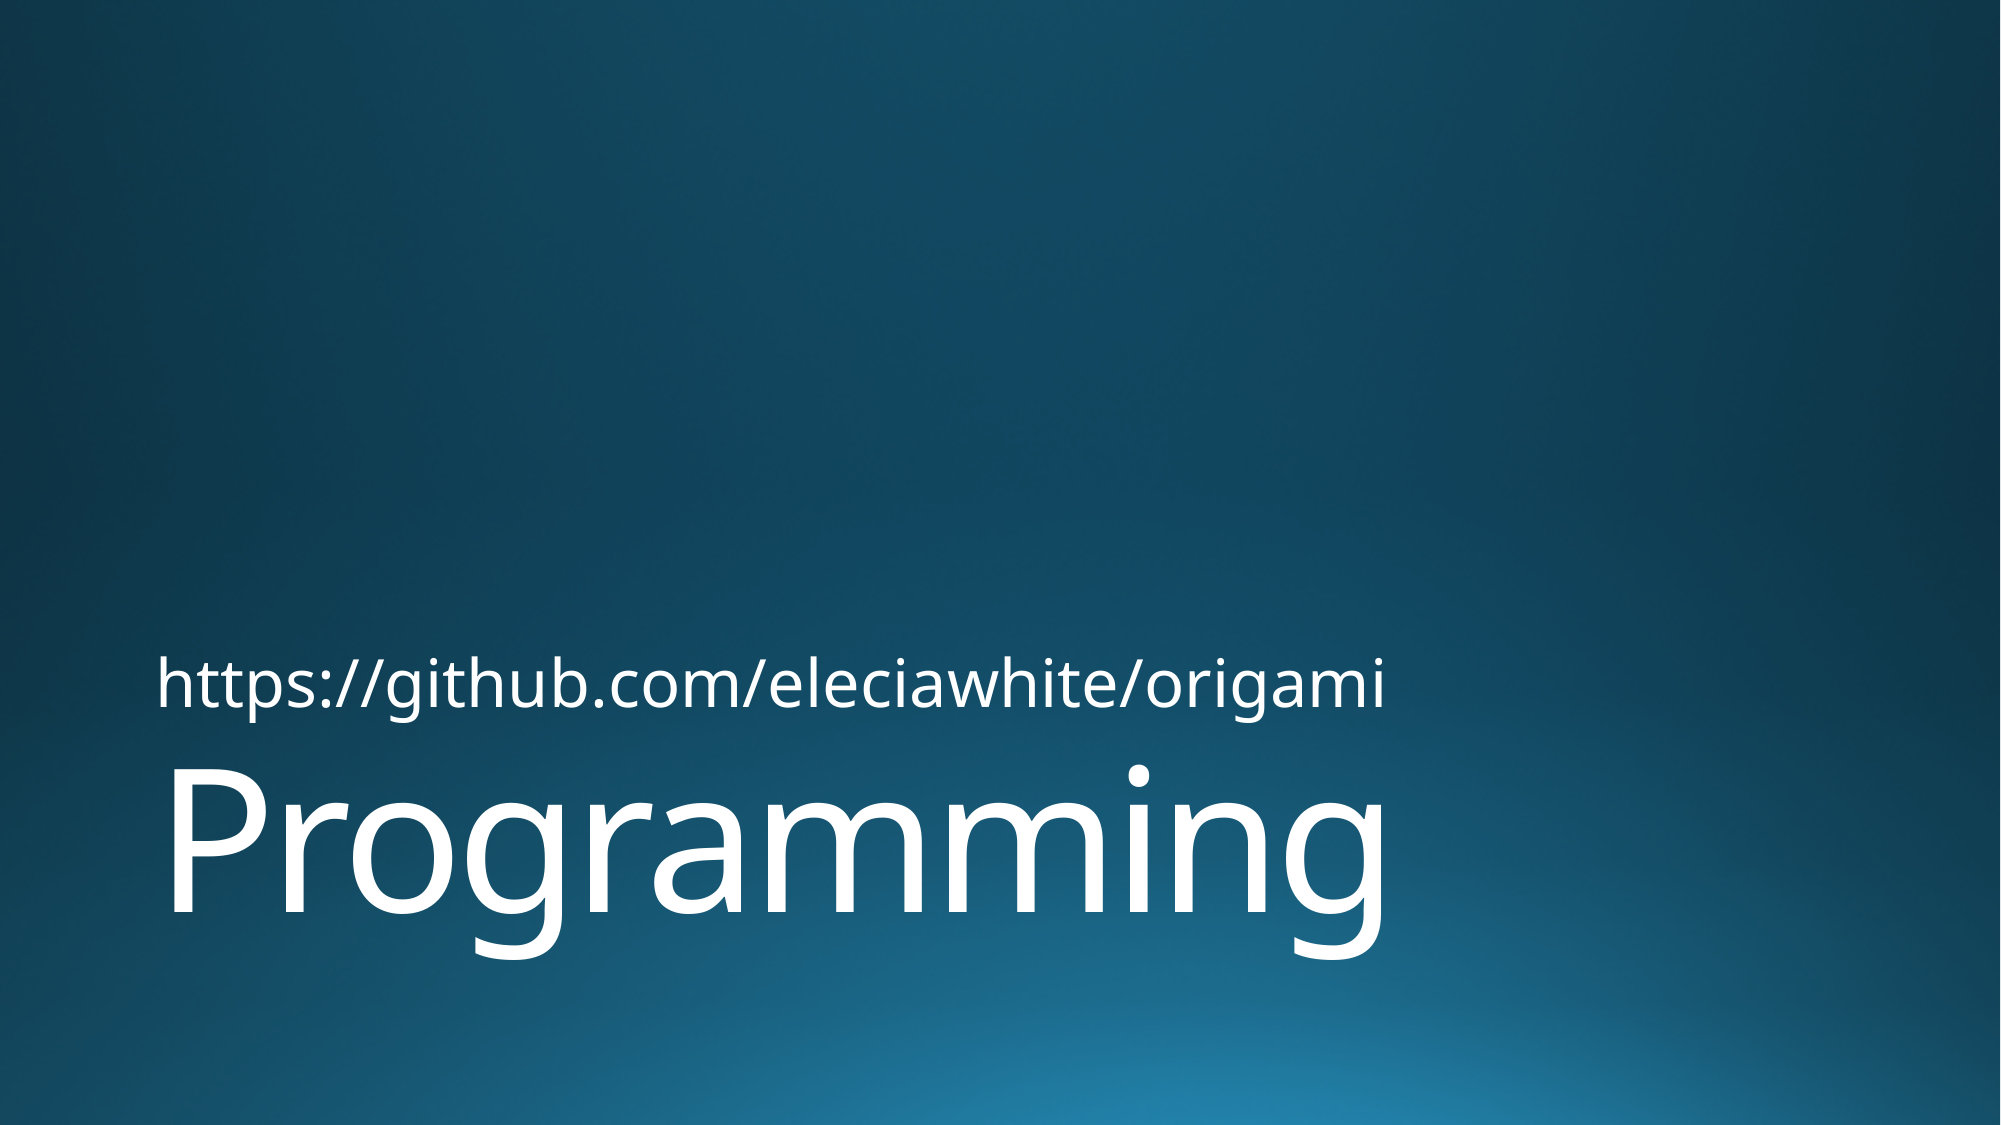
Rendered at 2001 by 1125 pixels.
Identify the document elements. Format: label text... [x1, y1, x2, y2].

subtitle https://github.com/eleciawhite/origami [140, 605, 1641, 730]
title Programming [140, 732, 1641, 1002]
picture [0, 0, 2001, 1125]
